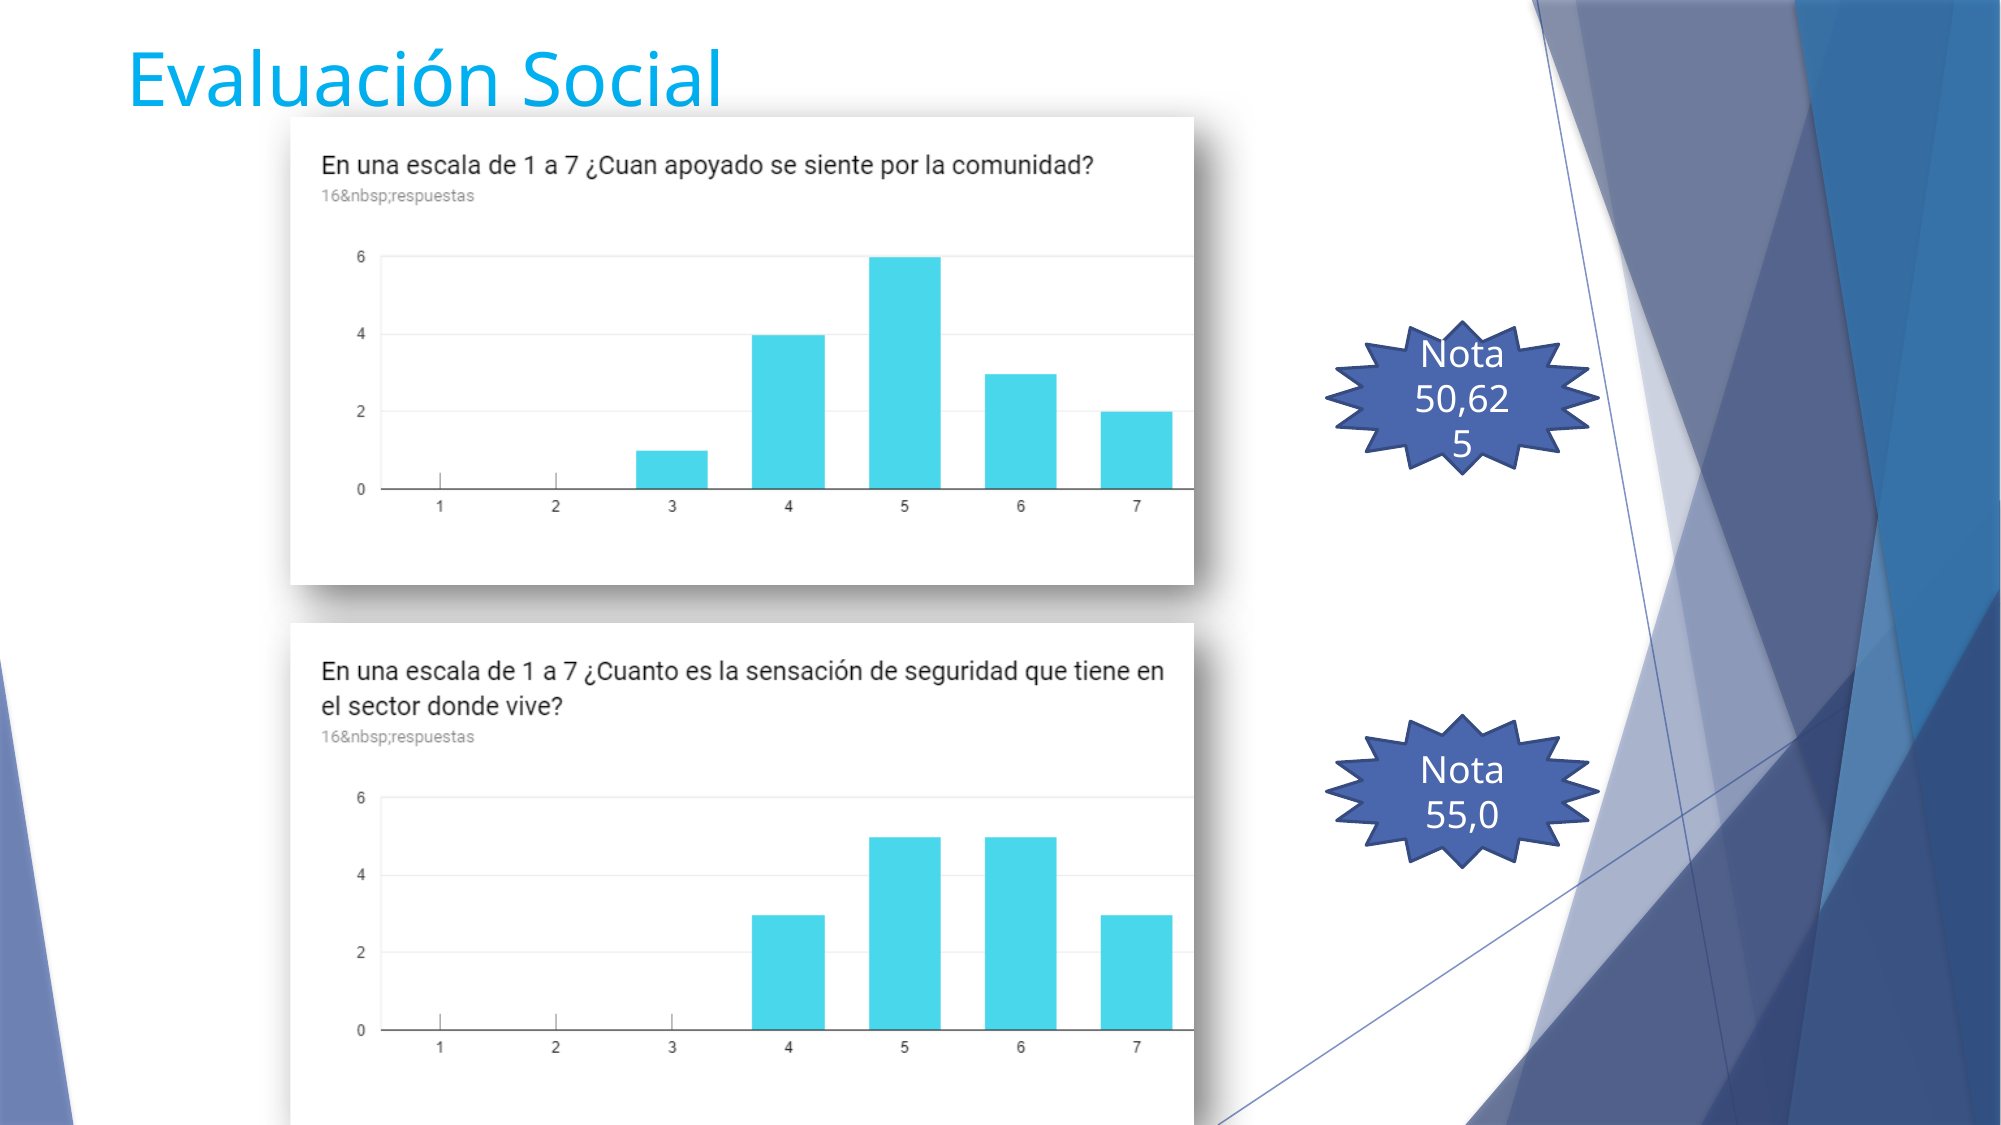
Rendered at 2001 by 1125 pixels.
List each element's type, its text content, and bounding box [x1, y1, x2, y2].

text_box Nota 55,0 [1324, 713, 1601, 870]
picture [289, 622, 1195, 1125]
title Evaluación Social [111, 24, 1522, 241]
text_box Nota 50,625 [1324, 320, 1601, 476]
picture [289, 117, 1195, 585]
